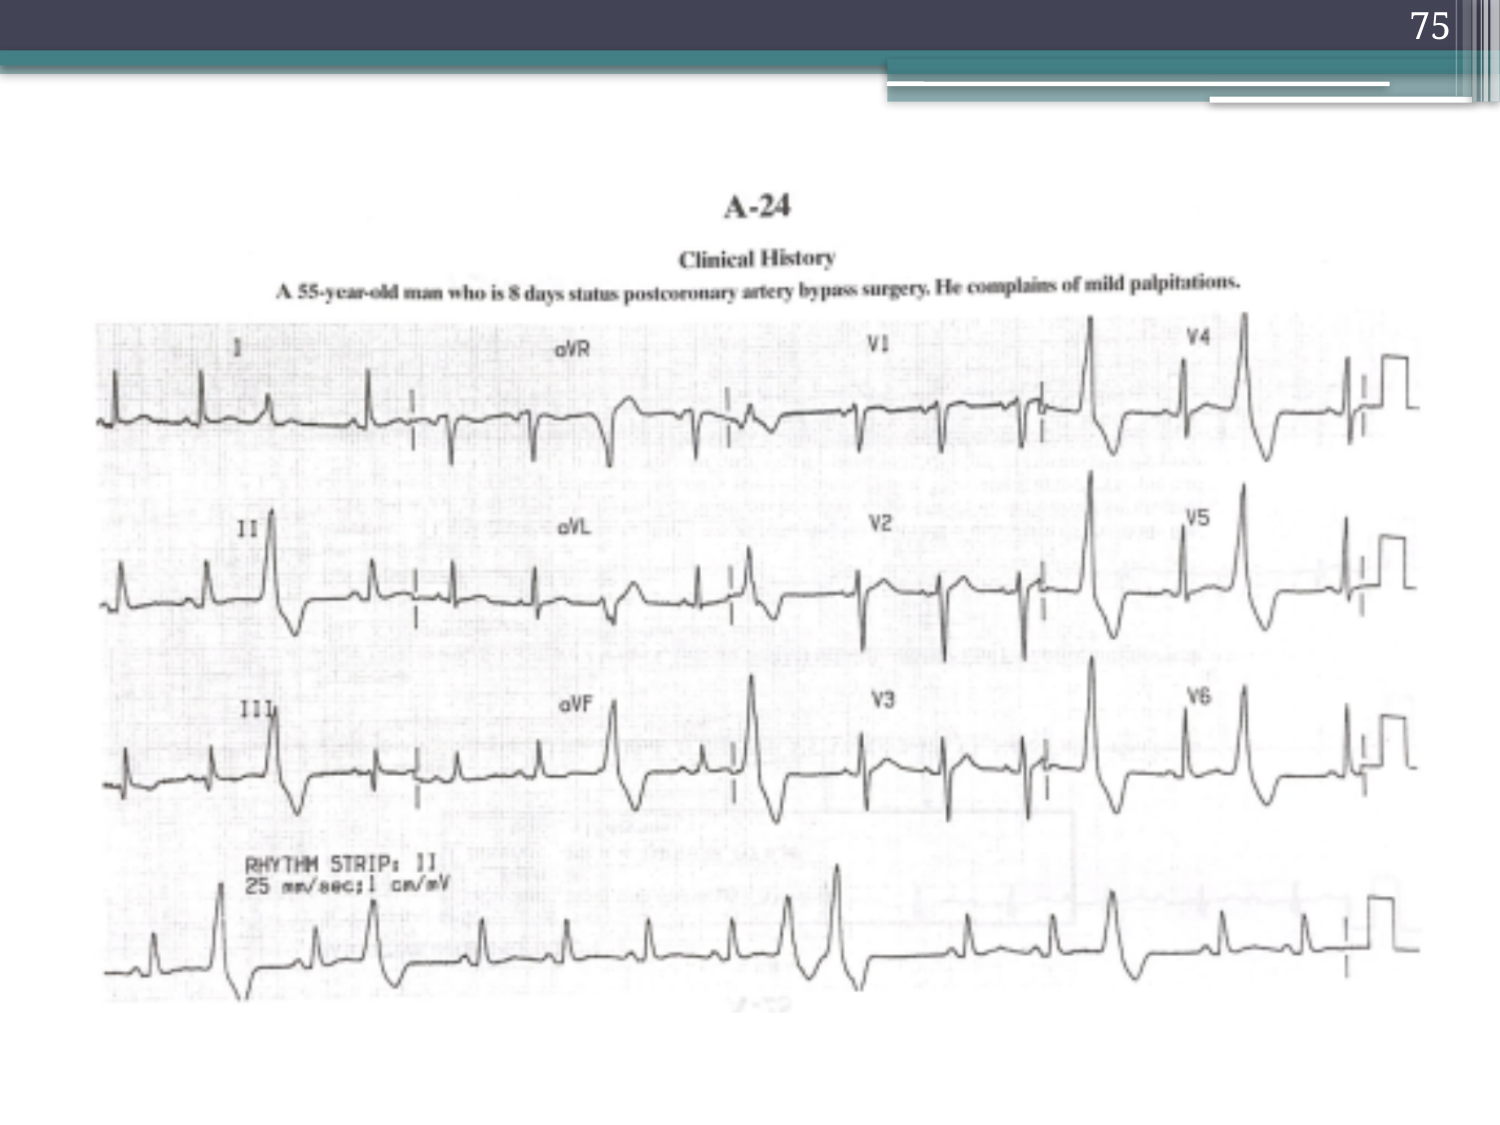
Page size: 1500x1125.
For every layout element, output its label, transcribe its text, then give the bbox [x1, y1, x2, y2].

slide_number 75 [1341, 0, 1466, 61]
picture [84, 0, 1424, 1125]
